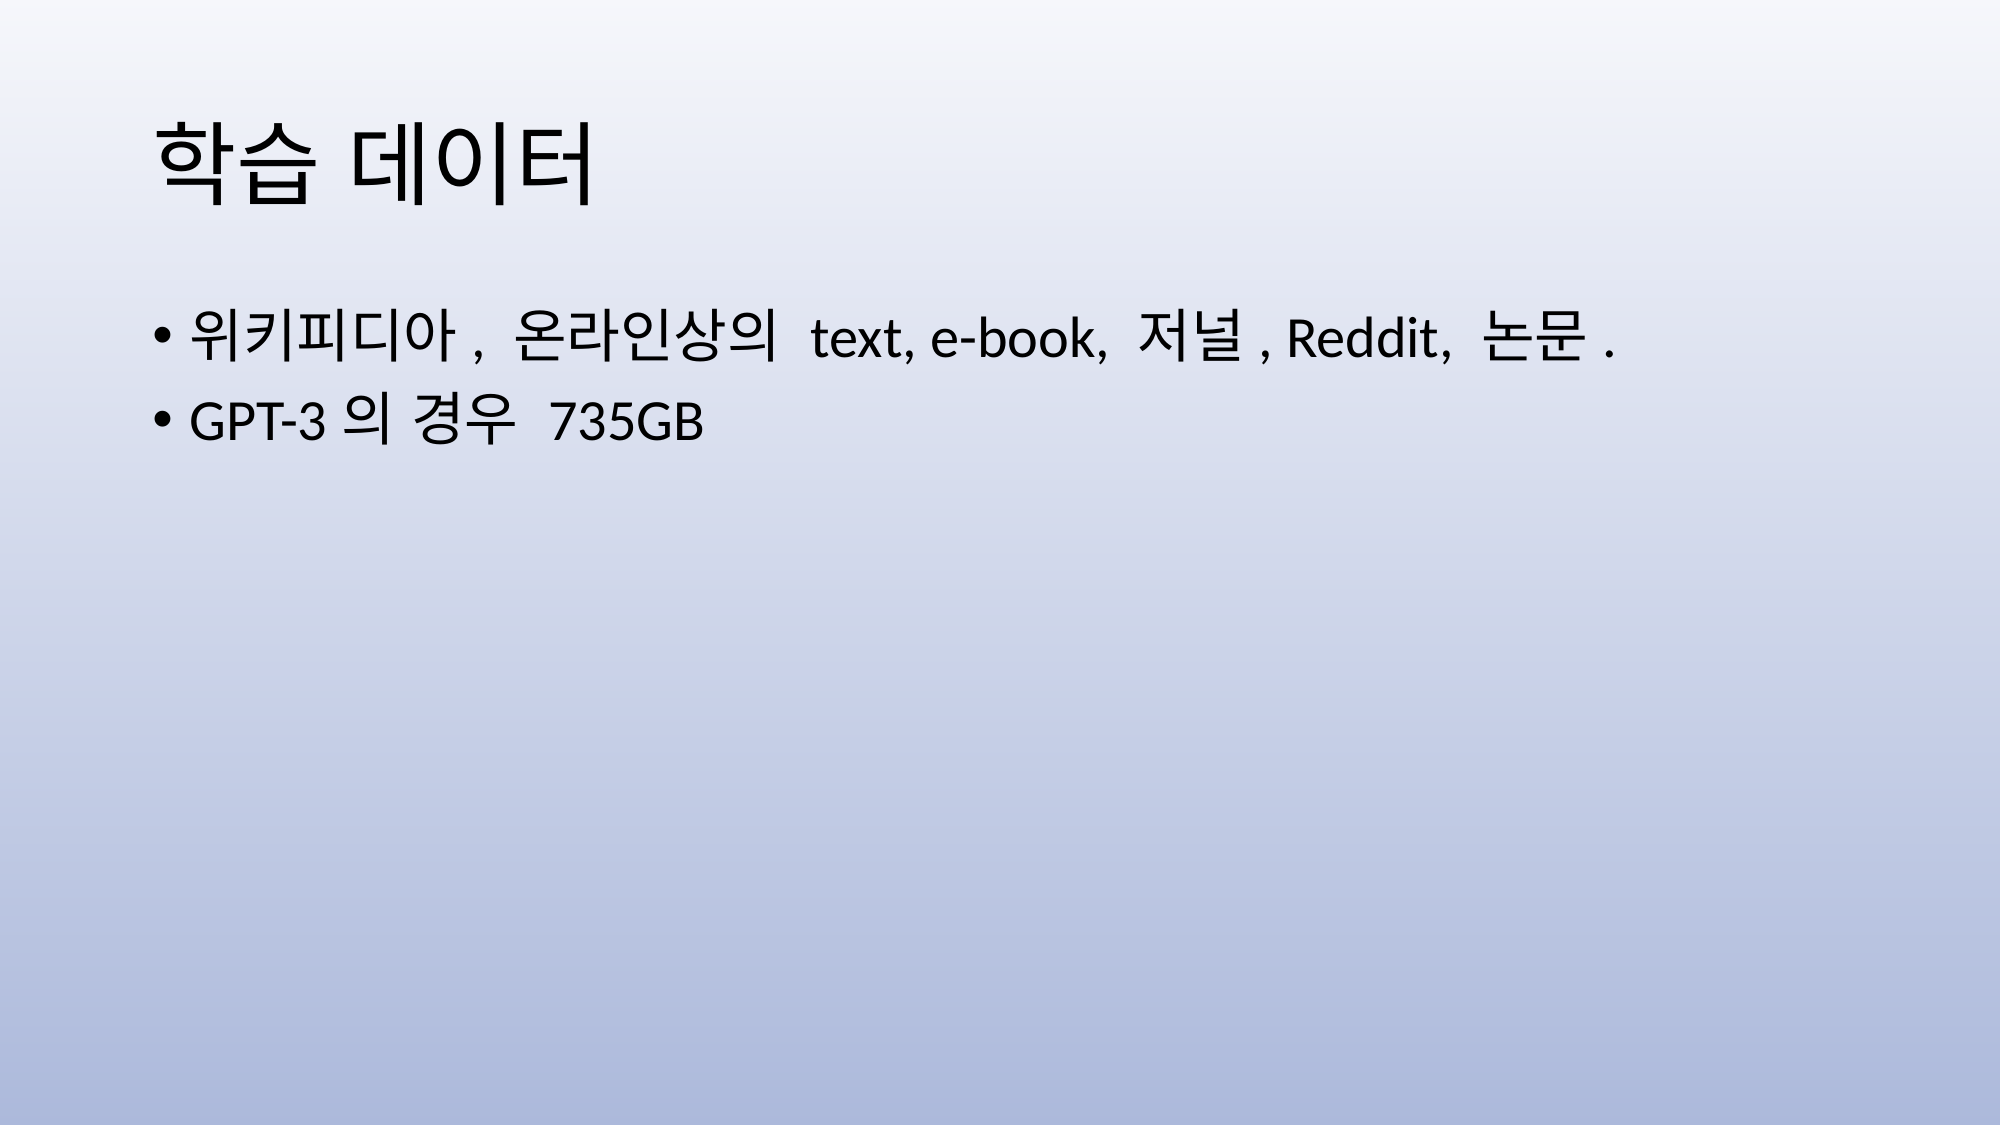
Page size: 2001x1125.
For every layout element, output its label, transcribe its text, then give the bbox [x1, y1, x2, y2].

list 위키피디아, 온라인상의 text, e-book, 저널, Reddit, 논문. GPT-3의 경우 735GB [137, 299, 1863, 1014]
title 학습 데이터 [137, 59, 1863, 278]
